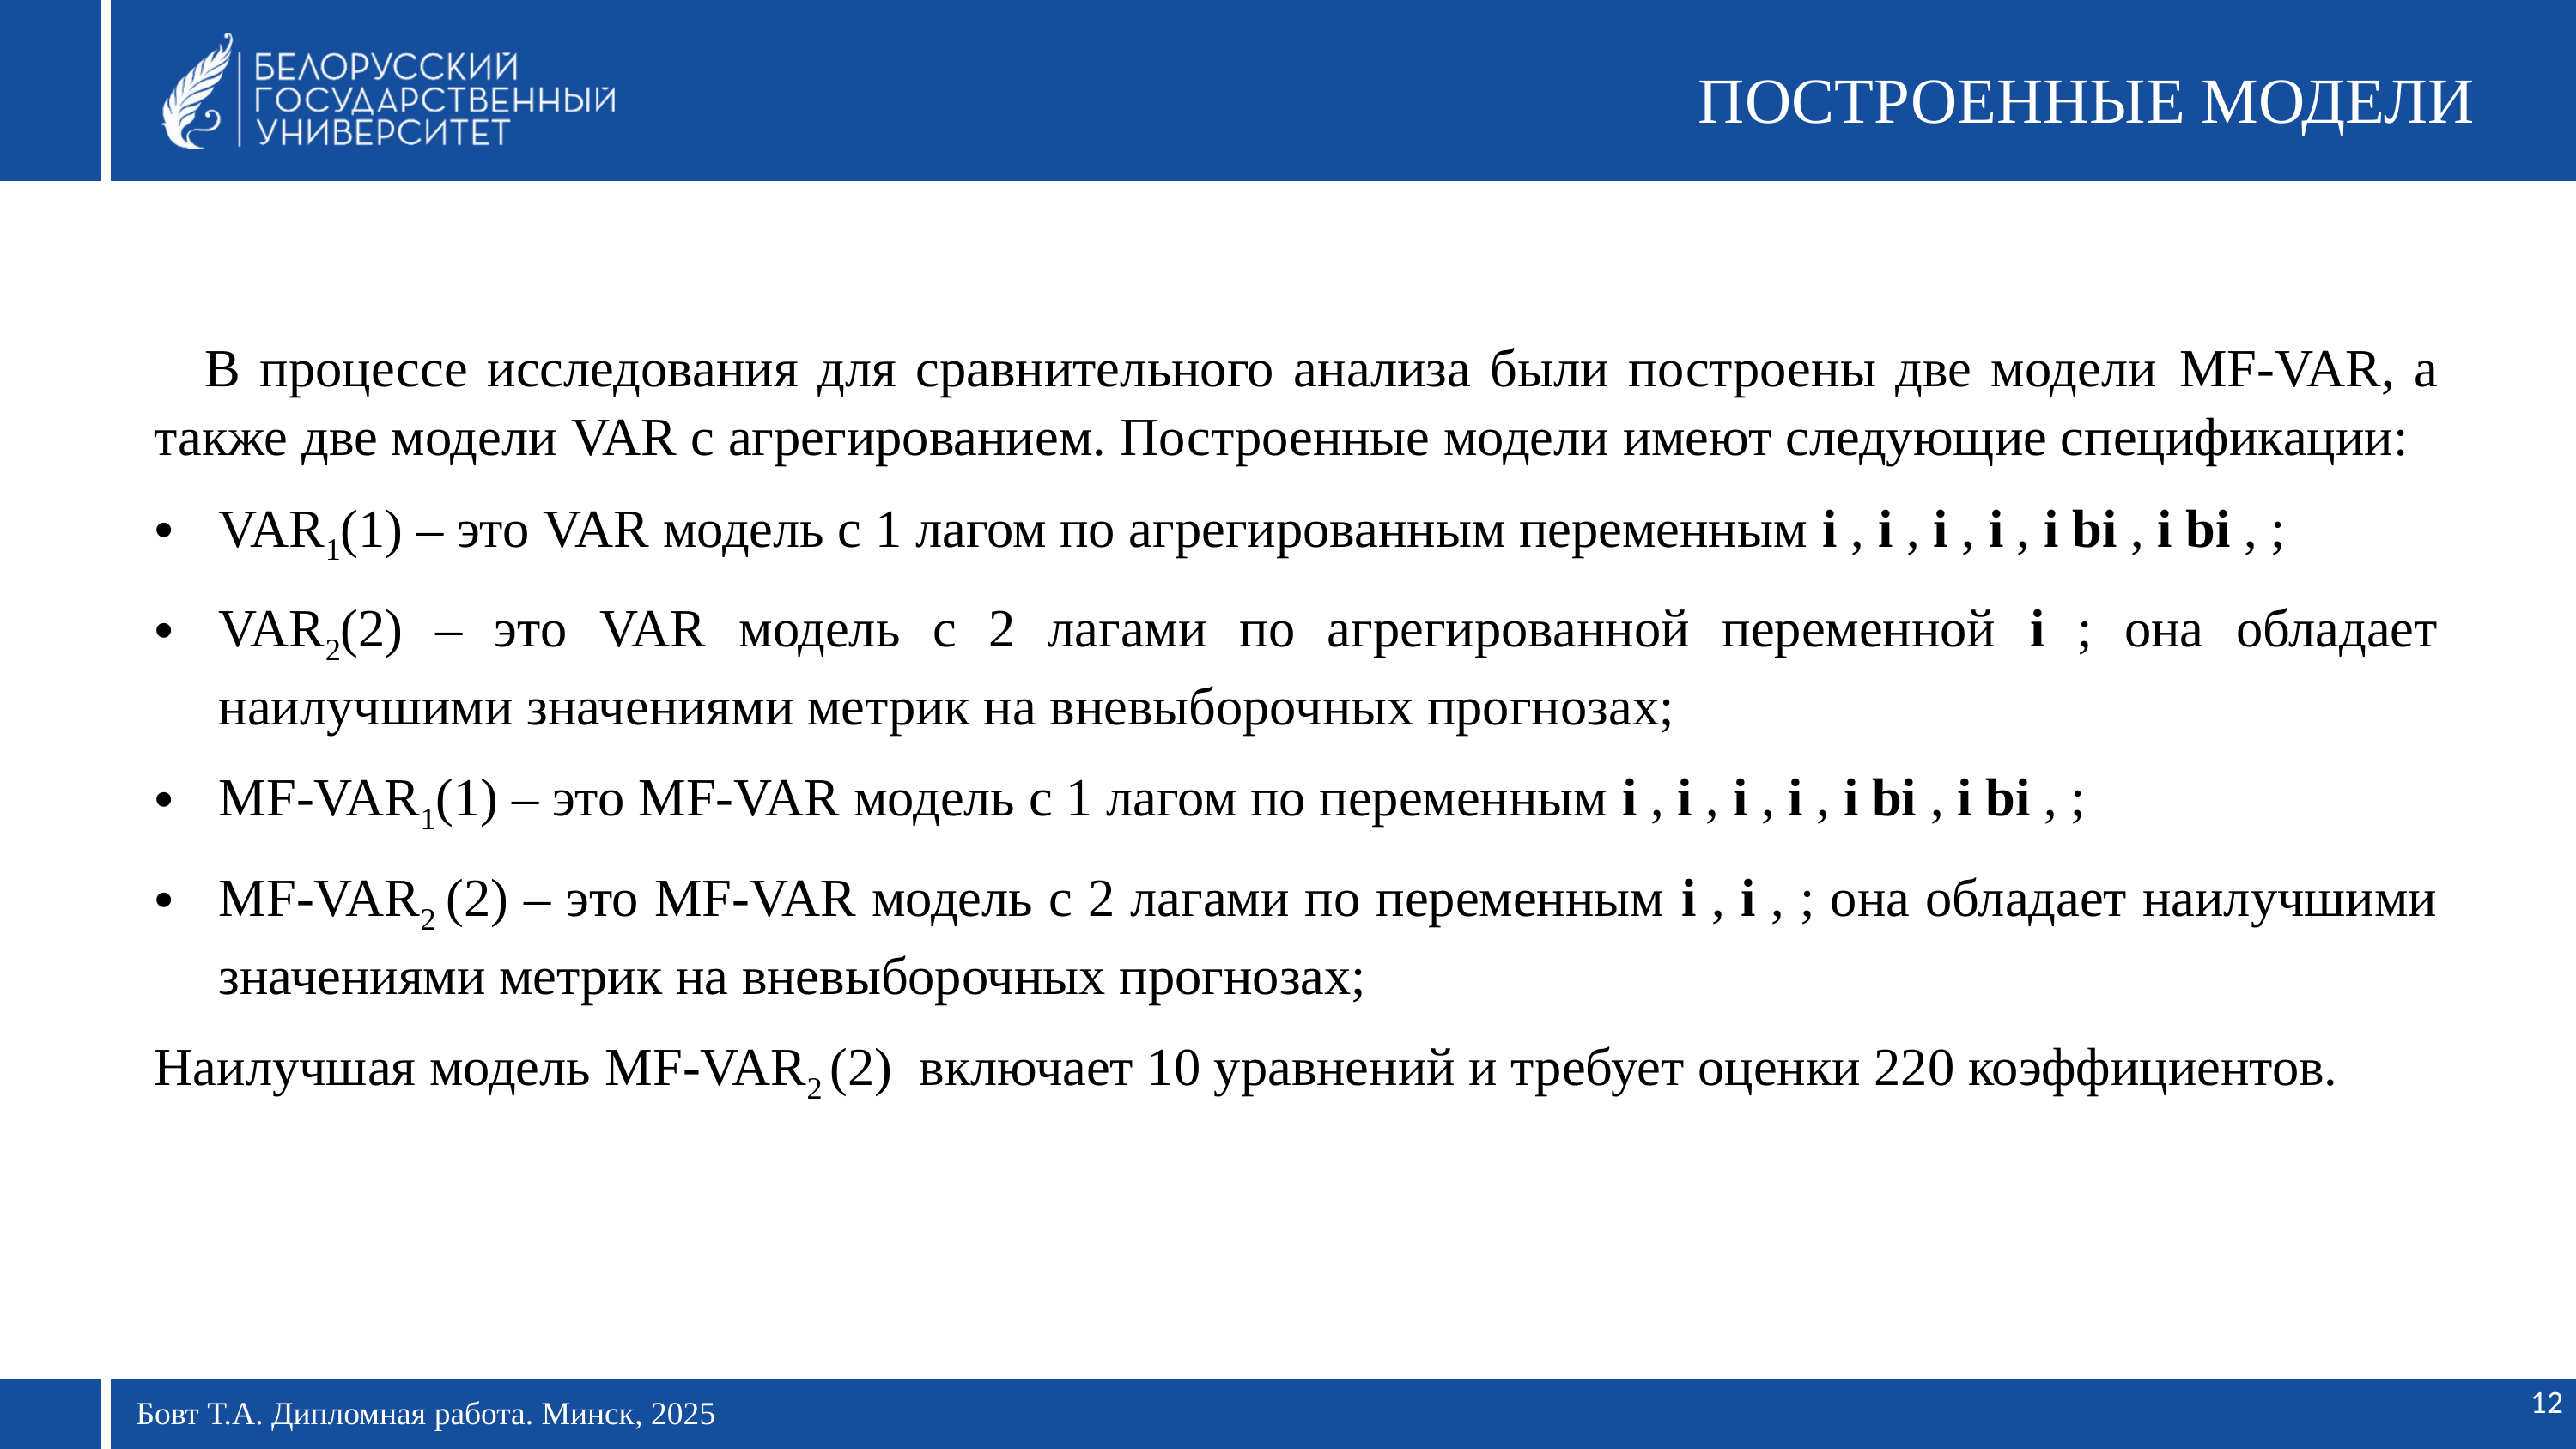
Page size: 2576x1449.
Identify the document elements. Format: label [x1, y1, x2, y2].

text_box [0, 1379, 95, 1449]
text_box [100, 0, 111, 1449]
text_box [118, 1379, 2576, 1449]
text_box [114, 0, 2576, 181]
text_box [0, 0, 100, 181]
